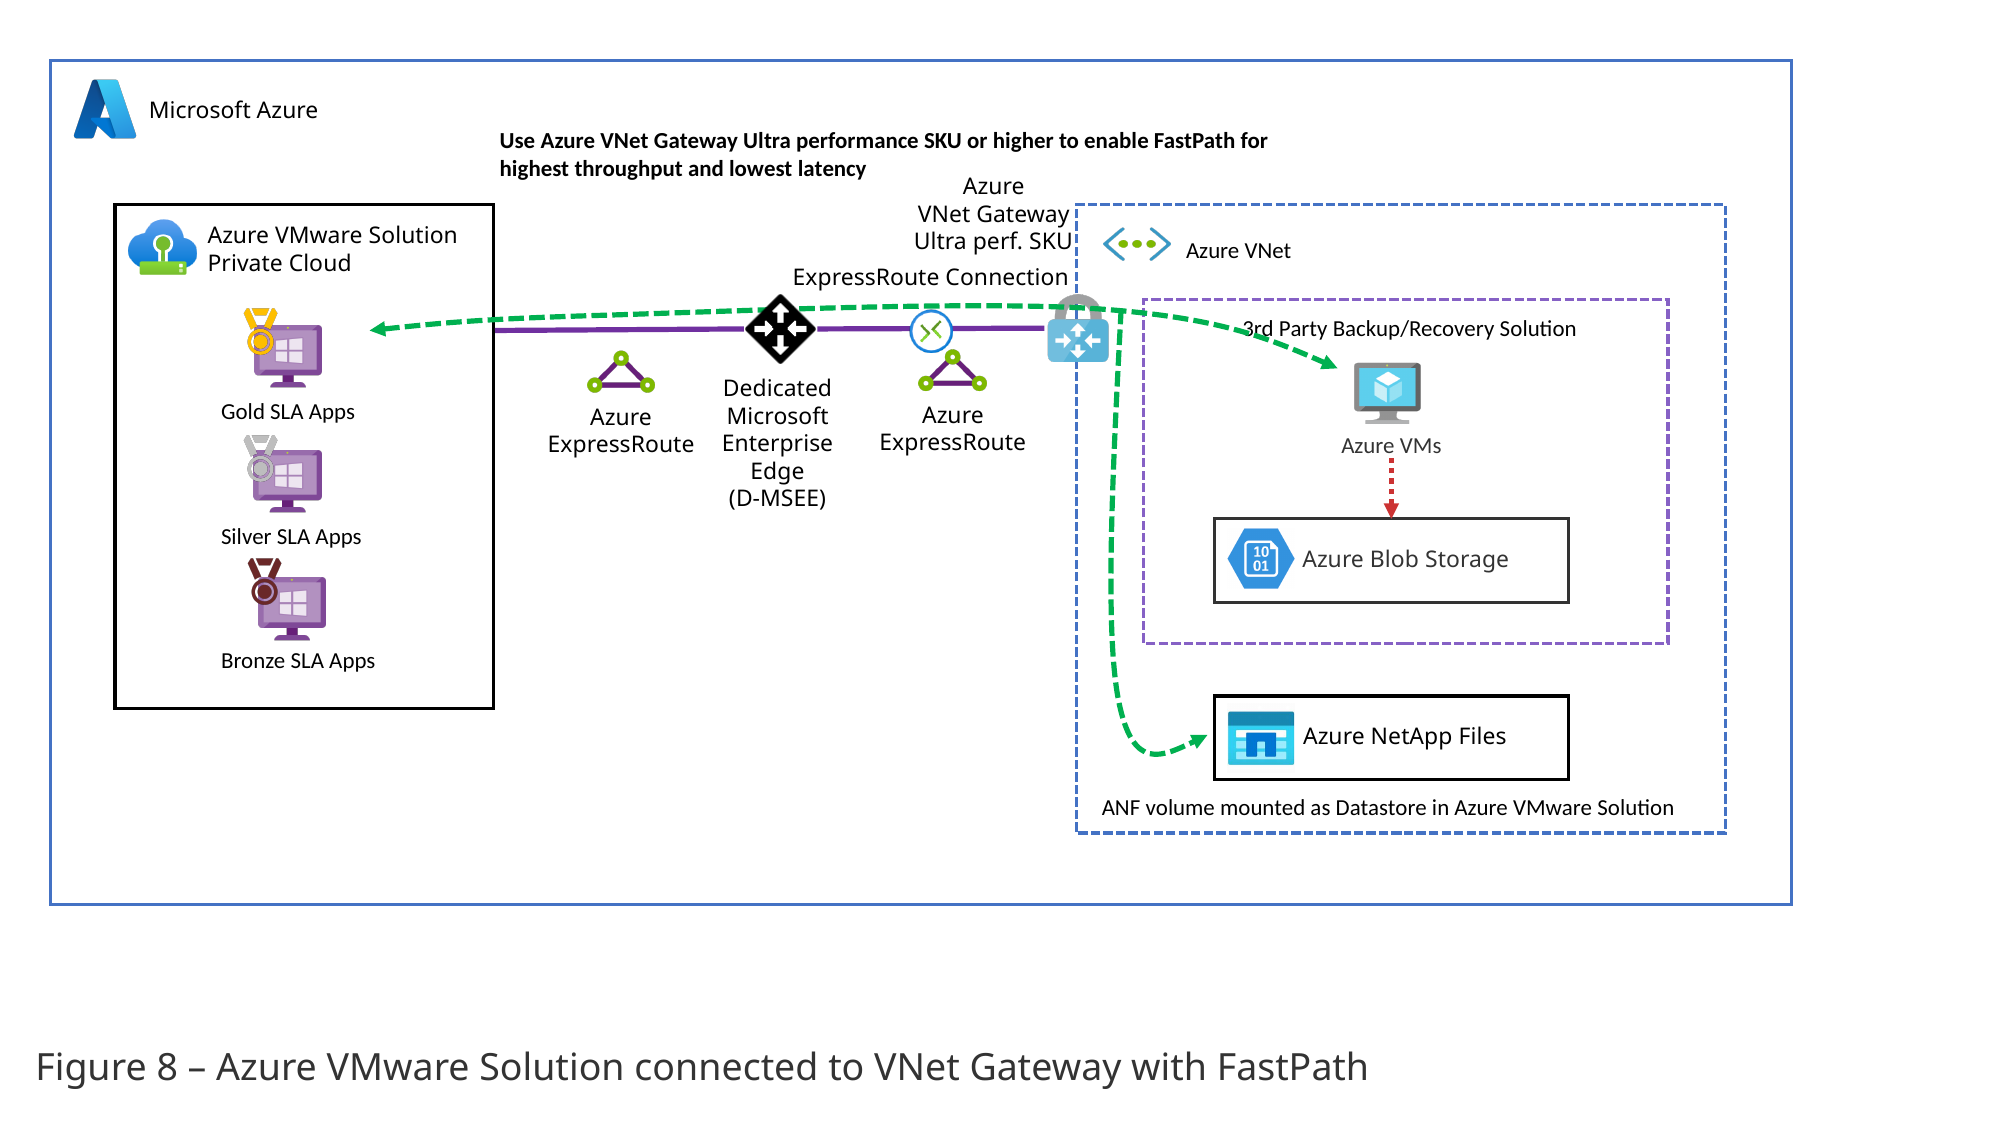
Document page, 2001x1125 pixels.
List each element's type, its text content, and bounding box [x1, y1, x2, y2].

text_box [50, 60, 1792, 905]
text_box Figure 8 – Azure VMware Solution connected to VNet Gateway with FastPath [20, 1035, 1889, 1096]
